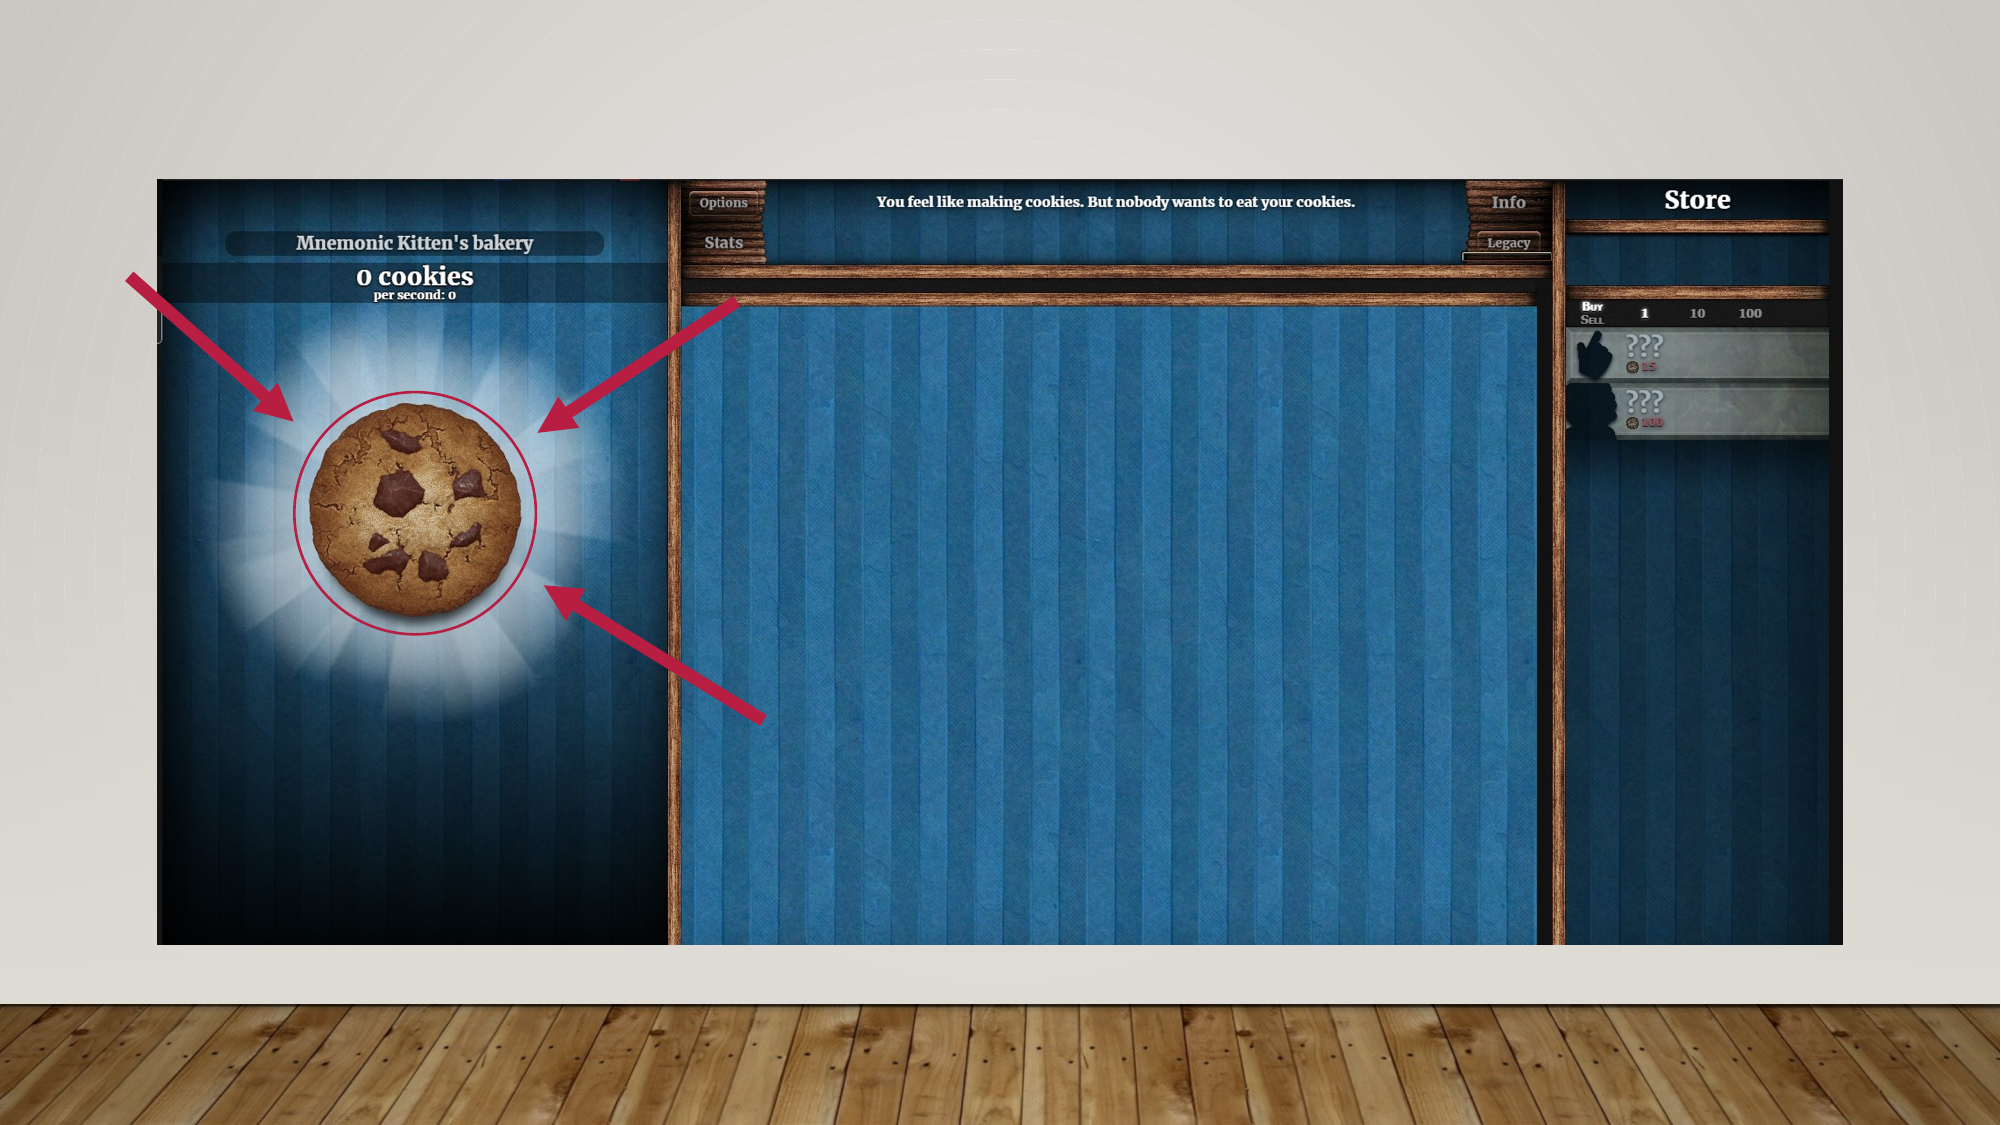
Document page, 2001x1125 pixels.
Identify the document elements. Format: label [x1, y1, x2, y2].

text_box [128, 276, 294, 422]
text_box [537, 301, 738, 434]
picture [0, 1004, 2000, 1125]
text_box [156, 179, 1844, 946]
text_box [543, 585, 764, 721]
